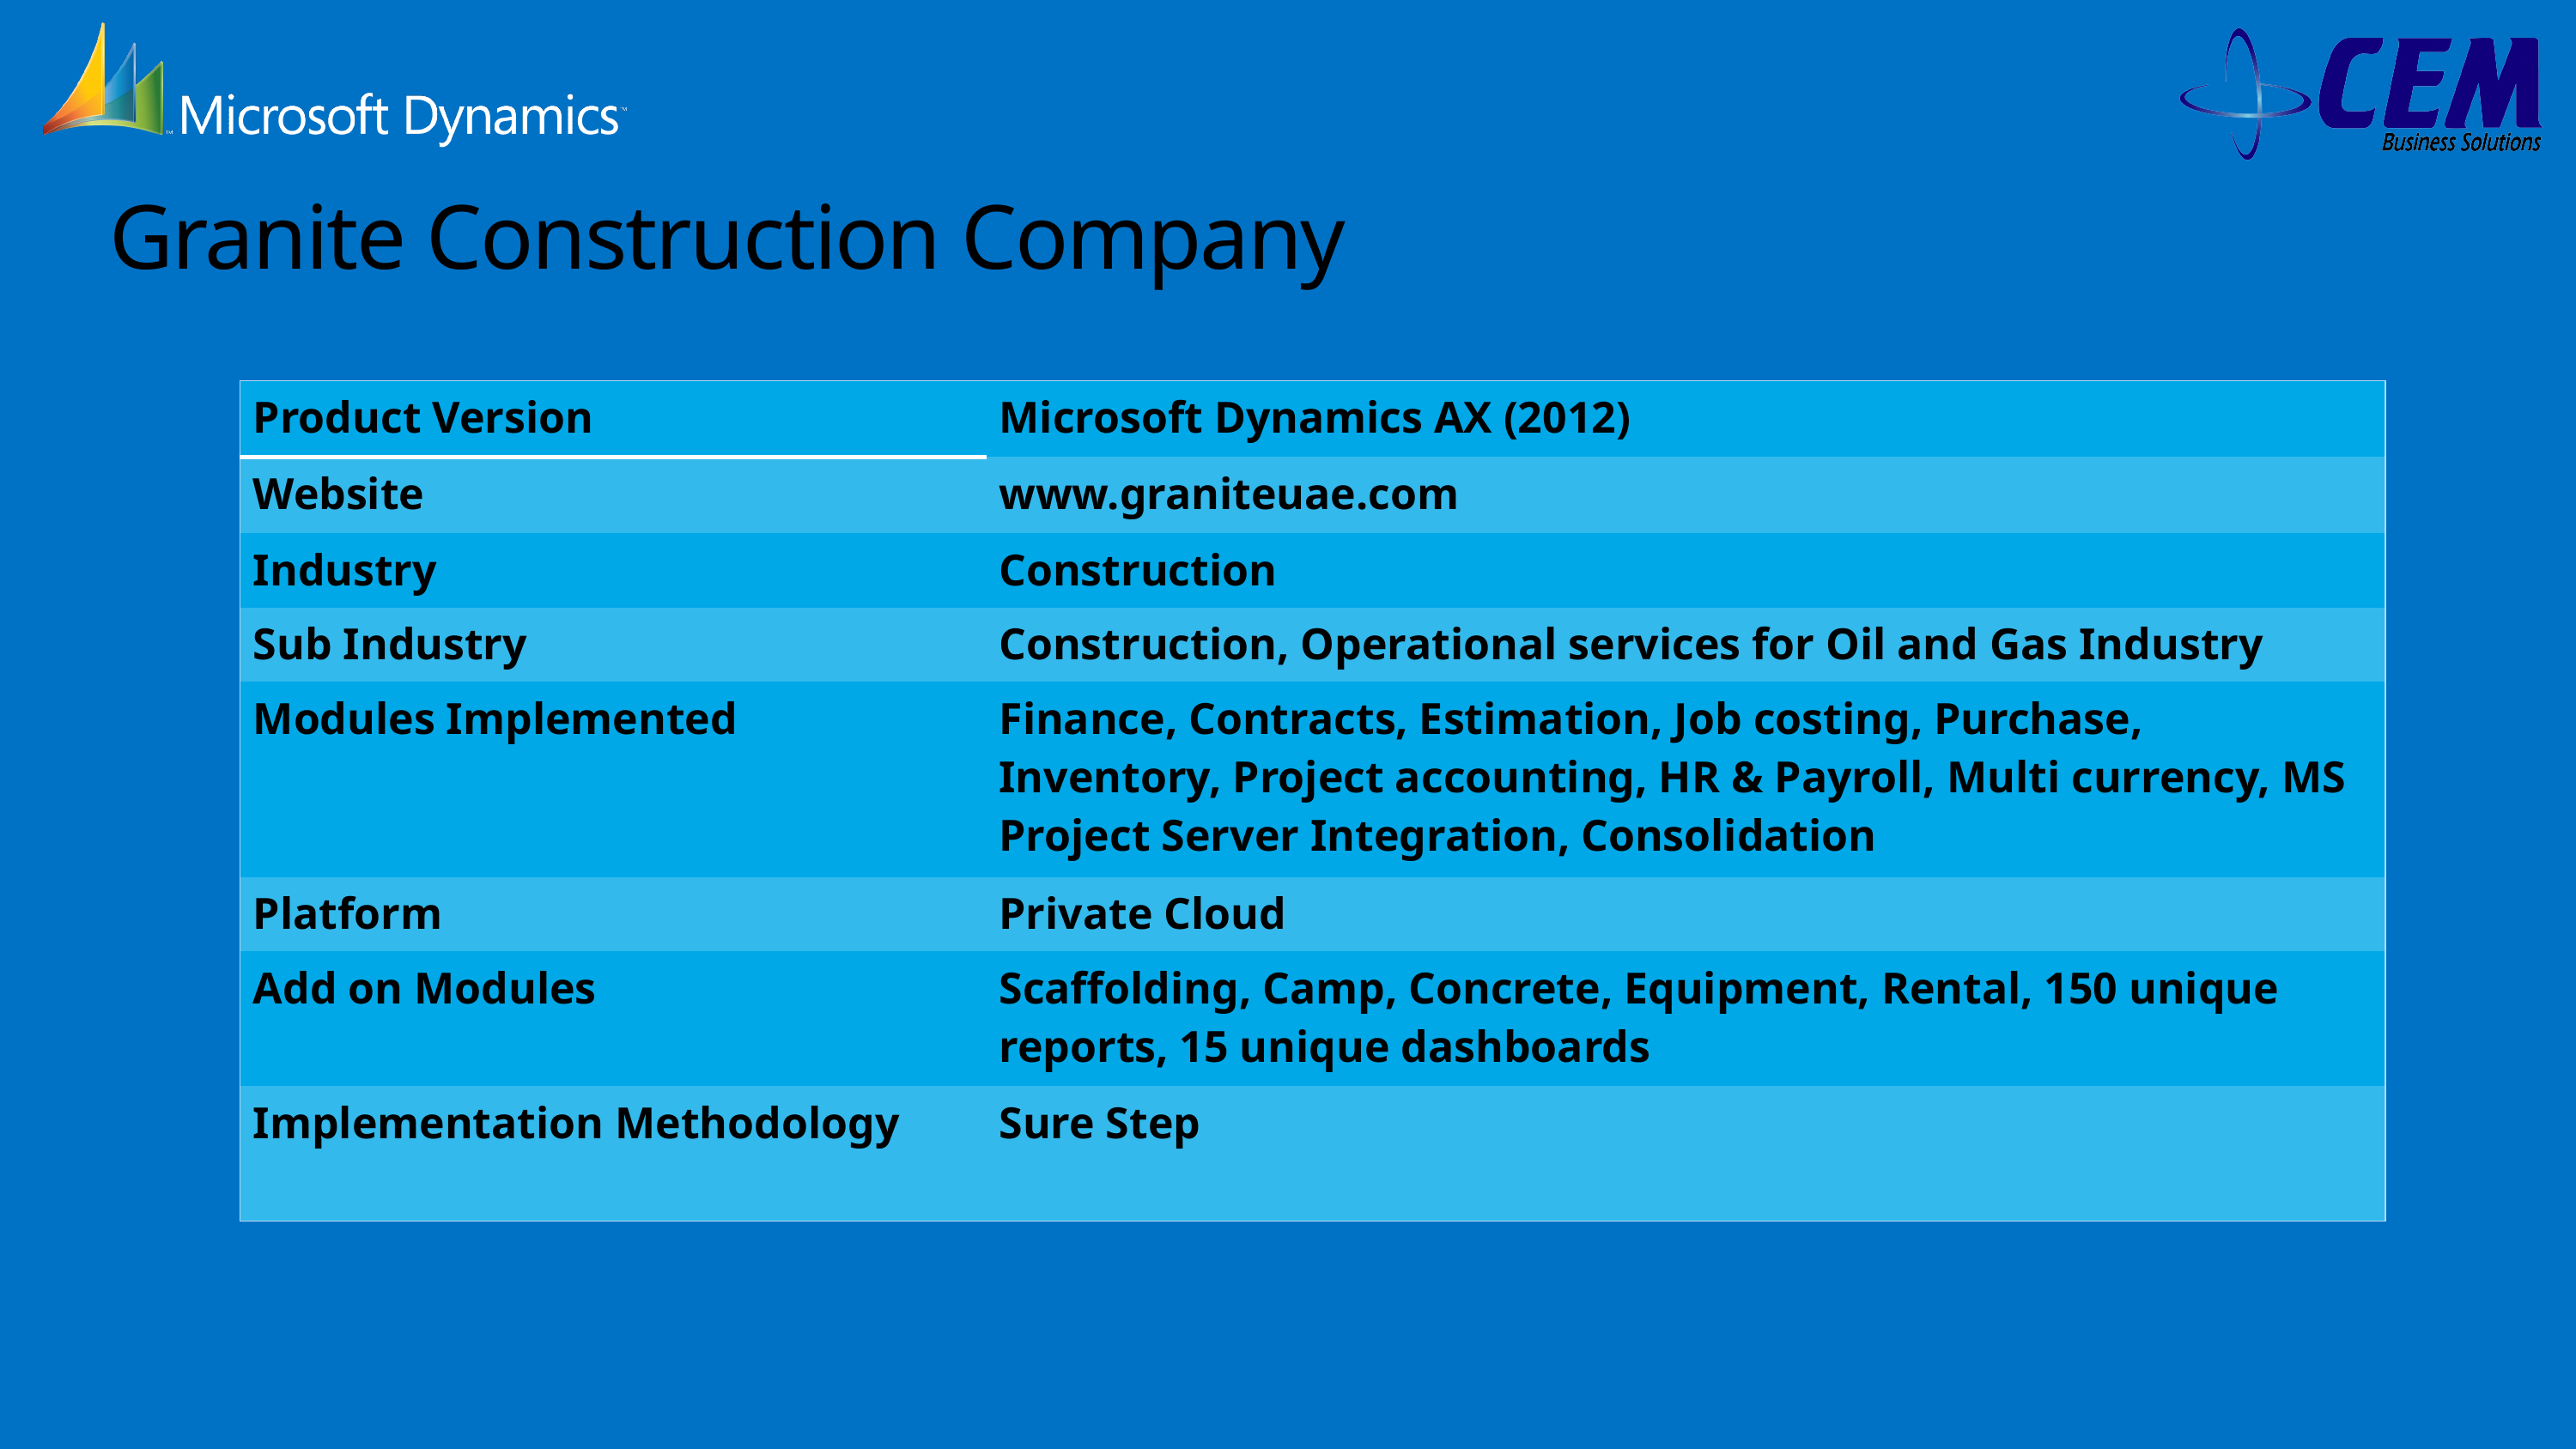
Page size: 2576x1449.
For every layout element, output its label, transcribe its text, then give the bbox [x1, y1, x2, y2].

picture [2166, 0, 2565, 188]
title Granite Construction Company [109, 193, 2466, 290]
table_cell Finance, Contracts, Estimation, Job costing, Purchase, Inventory, Project accounting, HR & Payroll, Multi currency, MS Project Server Integration, Consolidation [987, 682, 2385, 877]
table_cell Website [240, 459, 987, 533]
table_cell Sure Step [987, 1086, 2385, 1221]
table_cell Industry [240, 533, 987, 608]
table_cell www.graniteuae.com [987, 457, 2385, 533]
table_header Product Version [240, 381, 987, 455]
table_cell Platform [240, 877, 987, 951]
table_cell Scaffolding, Camp, Concrete, Equipment, Rental, 150 unique reports, 15 unique dashboards [987, 951, 2385, 1086]
table_cell Construction, Operational services for Oil and Gas Industry [987, 608, 2385, 682]
table_header Microsoft Dynamics AX (2012) [987, 381, 2385, 457]
table_cell Modules Implemented [240, 682, 987, 877]
table_cell Private Cloud [987, 877, 2385, 951]
table_cell Construction [987, 533, 2385, 608]
table_cell Add on Modules [240, 951, 987, 1086]
picture [41, 21, 629, 149]
table_cell Implementation Methodology [240, 1086, 987, 1221]
table_cell Sub Industry [240, 608, 987, 682]
